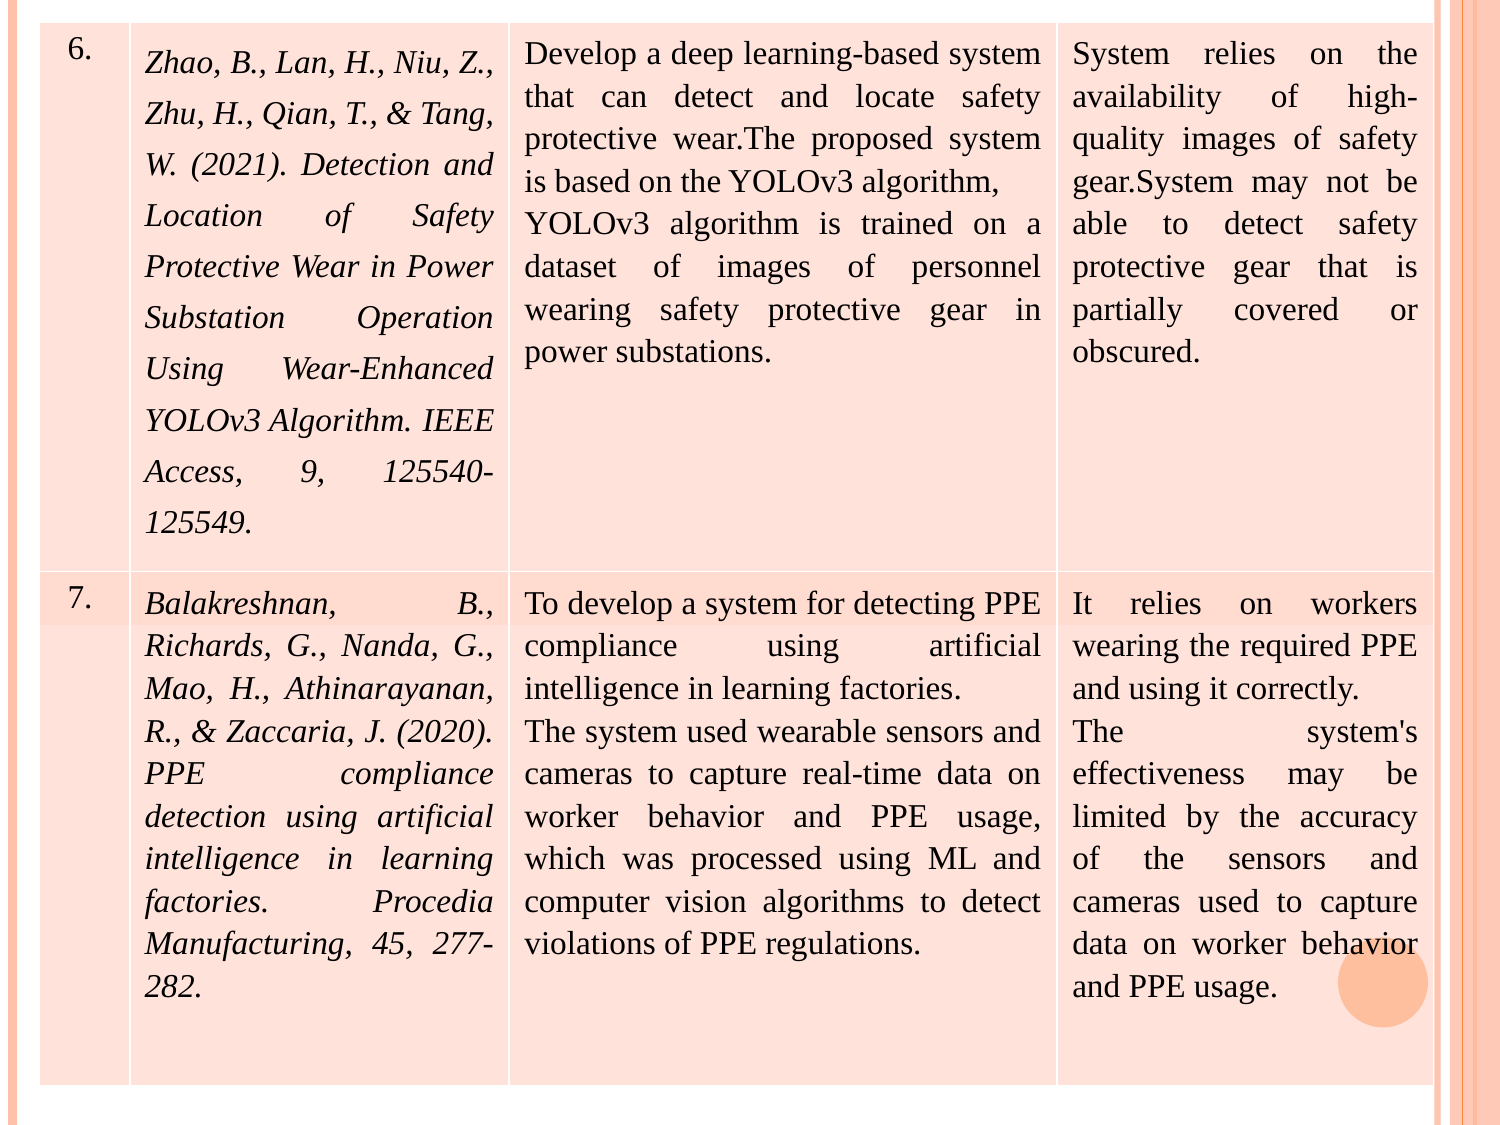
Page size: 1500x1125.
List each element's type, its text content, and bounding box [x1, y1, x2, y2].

table_header Balakreshnan, B., Richards, G., Nanda, G., Mao, H., Athinarayanan, R., & Zaccaria, J. (2020). PPE compliance detection using artificial intelligence in learning factories. Procedia Manufacturing, 45, 277-282. [131, 572, 508, 1085]
table_header To develop a system for detecting PPE compliance using artificial intelligence in learning factories. The system used wearable sensors and cameras to capture real-time data on worker behavior and PPE usage, which was processed using ML and computer vision algorithms to detect violations of PPE regulations. [510, 572, 1056, 1085]
table_header It relies on workers wearing the required PPE and using it correctly. The system's effectiveness may be limited by the accuracy of the sensors and cameras used to capture data on worker behavior and PPE usage. [1058, 572, 1433, 1085]
table_header 7. [40, 572, 129, 1085]
table_header Develop a deep learning-based system that can detect and locate safety protective wear.The proposed system is based on the YOLOv3 algorithm, YOLOv3 algorithm is trained on a dataset of images of personnel wearing safety protective gear in power substations. [510, 23, 1056, 571]
table_header System relies on the availability of high-quality images of safety gear.System may not be able to detect safety protective gear that is partially covered or obscured. [1058, 23, 1433, 571]
table_header Zhao, B., Lan, H., Niu, Z., Zhu, H., Qian, T., & Tang, W. (2021). Detection and Location of Safety Protective Wear in Power Substation Operation Using Wear-Enhanced YOLOv3 Algorithm. IEEE Access, 9, 125540-125549. [131, 23, 508, 571]
table_header 6. [40, 23, 129, 571]
